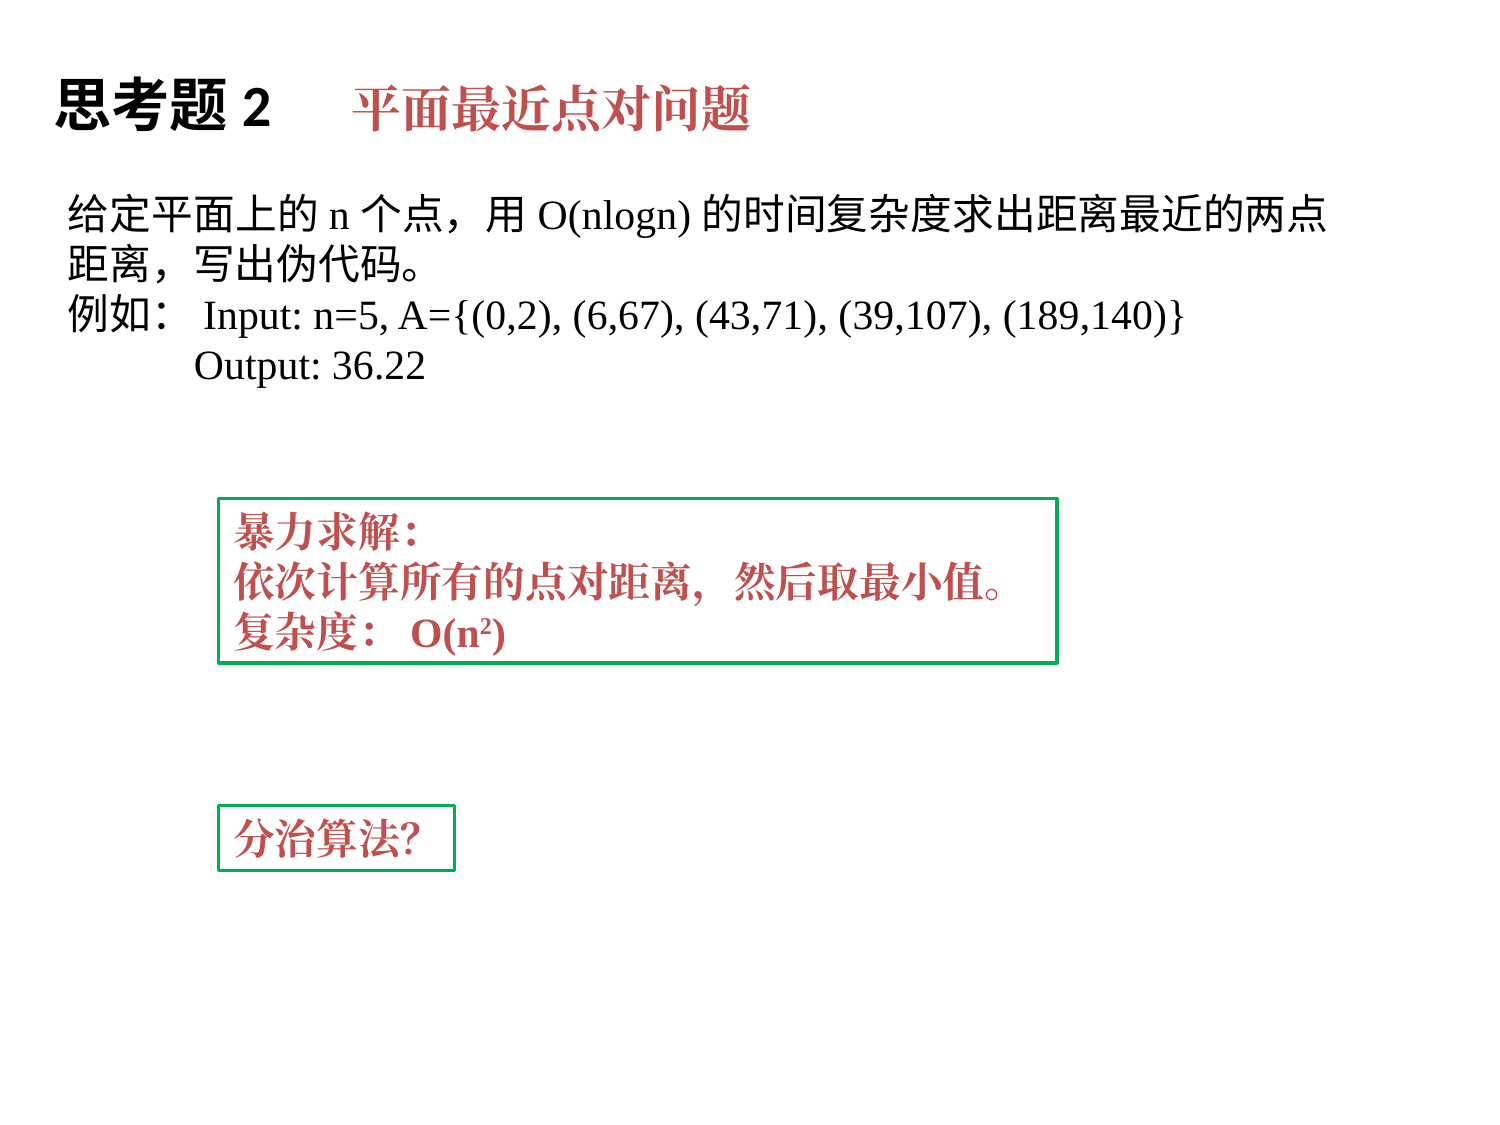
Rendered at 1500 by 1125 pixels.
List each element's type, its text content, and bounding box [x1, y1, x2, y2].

text_box 分治算法？ [218, 805, 455, 871]
text_box 给定平面上的n个点，用O(nlogn)的时间复杂度求出距离最近的两点距离，写出伪代码。 例如：Input: n=5, A={(0,2), (6,67), (43,71), (39,107), (189,140)} Output: 36.22 [53, 180, 1344, 396]
text_box 思考题2 [12, 53, 326, 153]
text_box 暴力求解： 依次计算所有的点对距离，然后取最小值。 复杂度：O(n2) [218, 498, 1058, 663]
text_box 平面最近点对问题 [336, 70, 809, 146]
